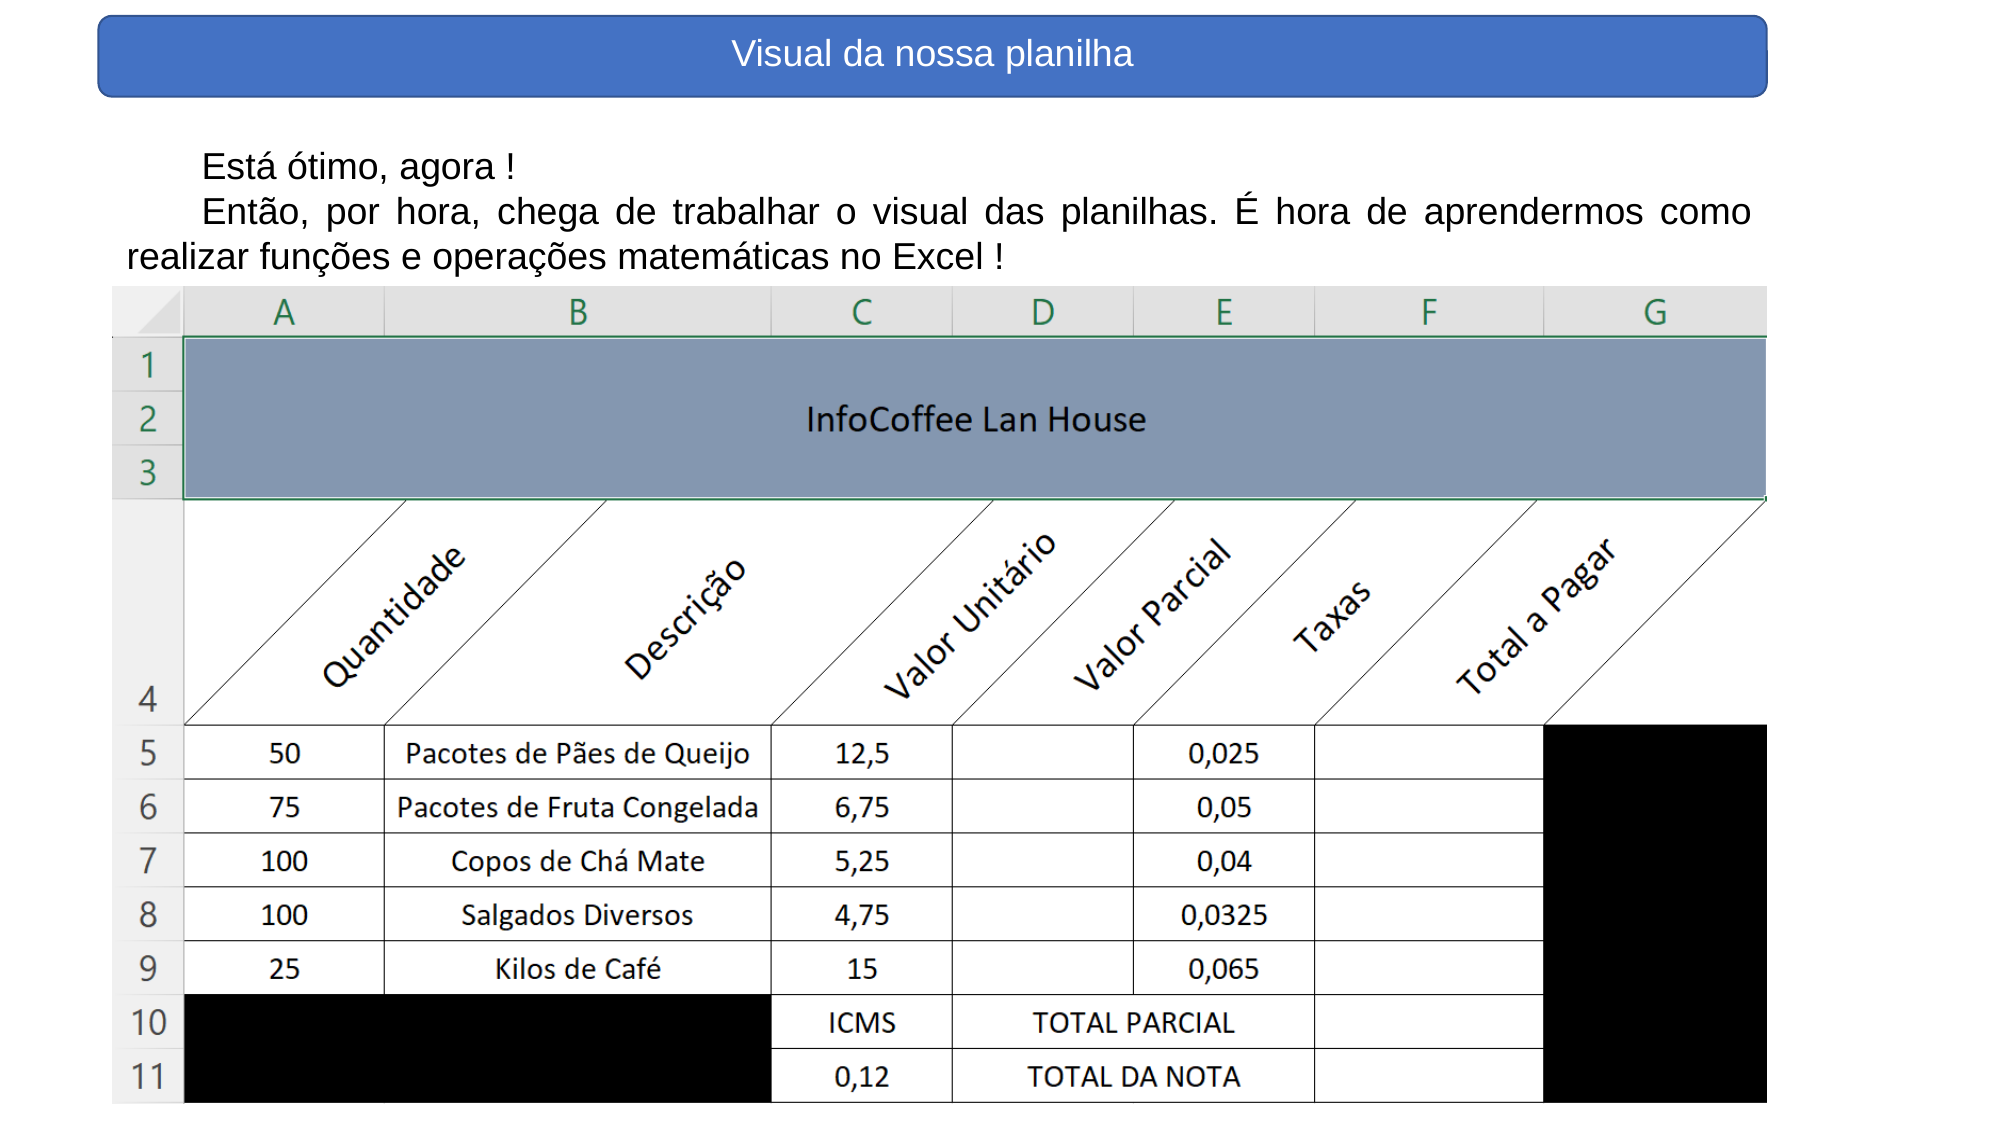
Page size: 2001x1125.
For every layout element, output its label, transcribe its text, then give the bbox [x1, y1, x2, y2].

picture [111, 286, 1767, 1104]
text_box [100, 14, 1765, 21]
text_box Está ótimo, agora ! Então, por hora, chega de trabalhar o visual das planilhas. É hora de aprendermos como realizar funções e operações matemáticas no Excel ! [111, 134, 1767, 285]
text_box [97, 24, 1768, 98]
text_box Visual da nossa planilha [98, 21, 1767, 82]
